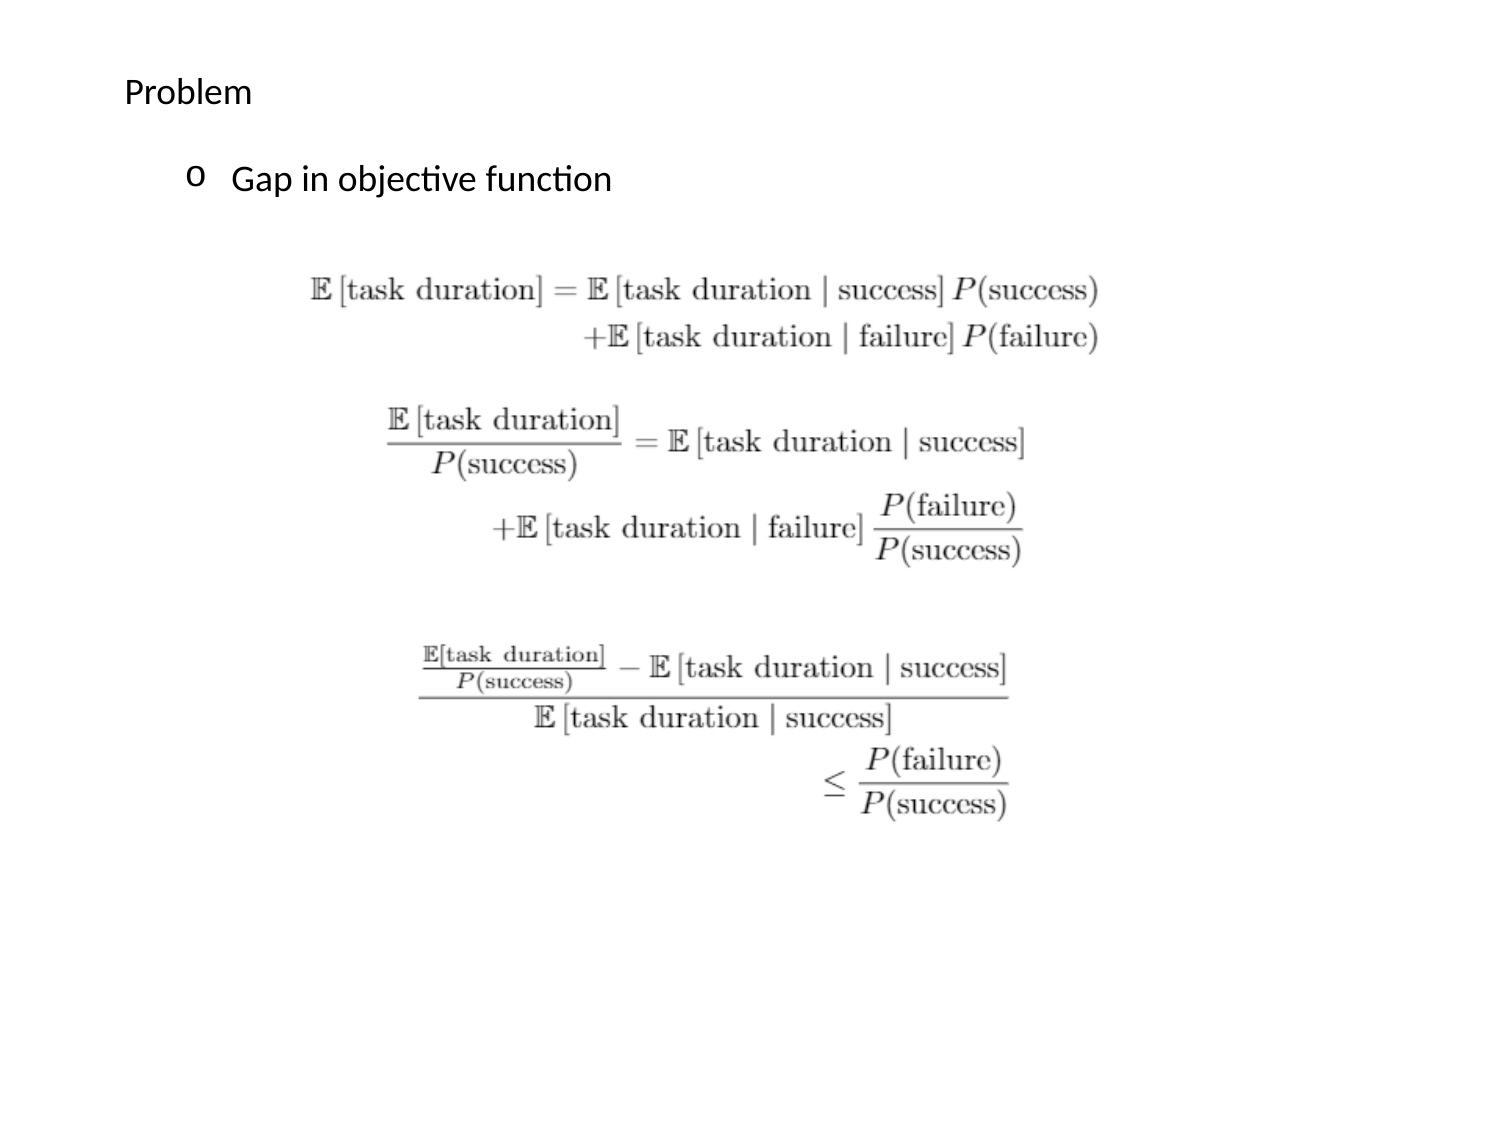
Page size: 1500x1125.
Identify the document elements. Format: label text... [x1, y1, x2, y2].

picture [292, 248, 1110, 577]
text_box Gap in objective function [169, 146, 1331, 207]
text_box Problem [109, 60, 551, 120]
picture [394, 632, 1022, 831]
